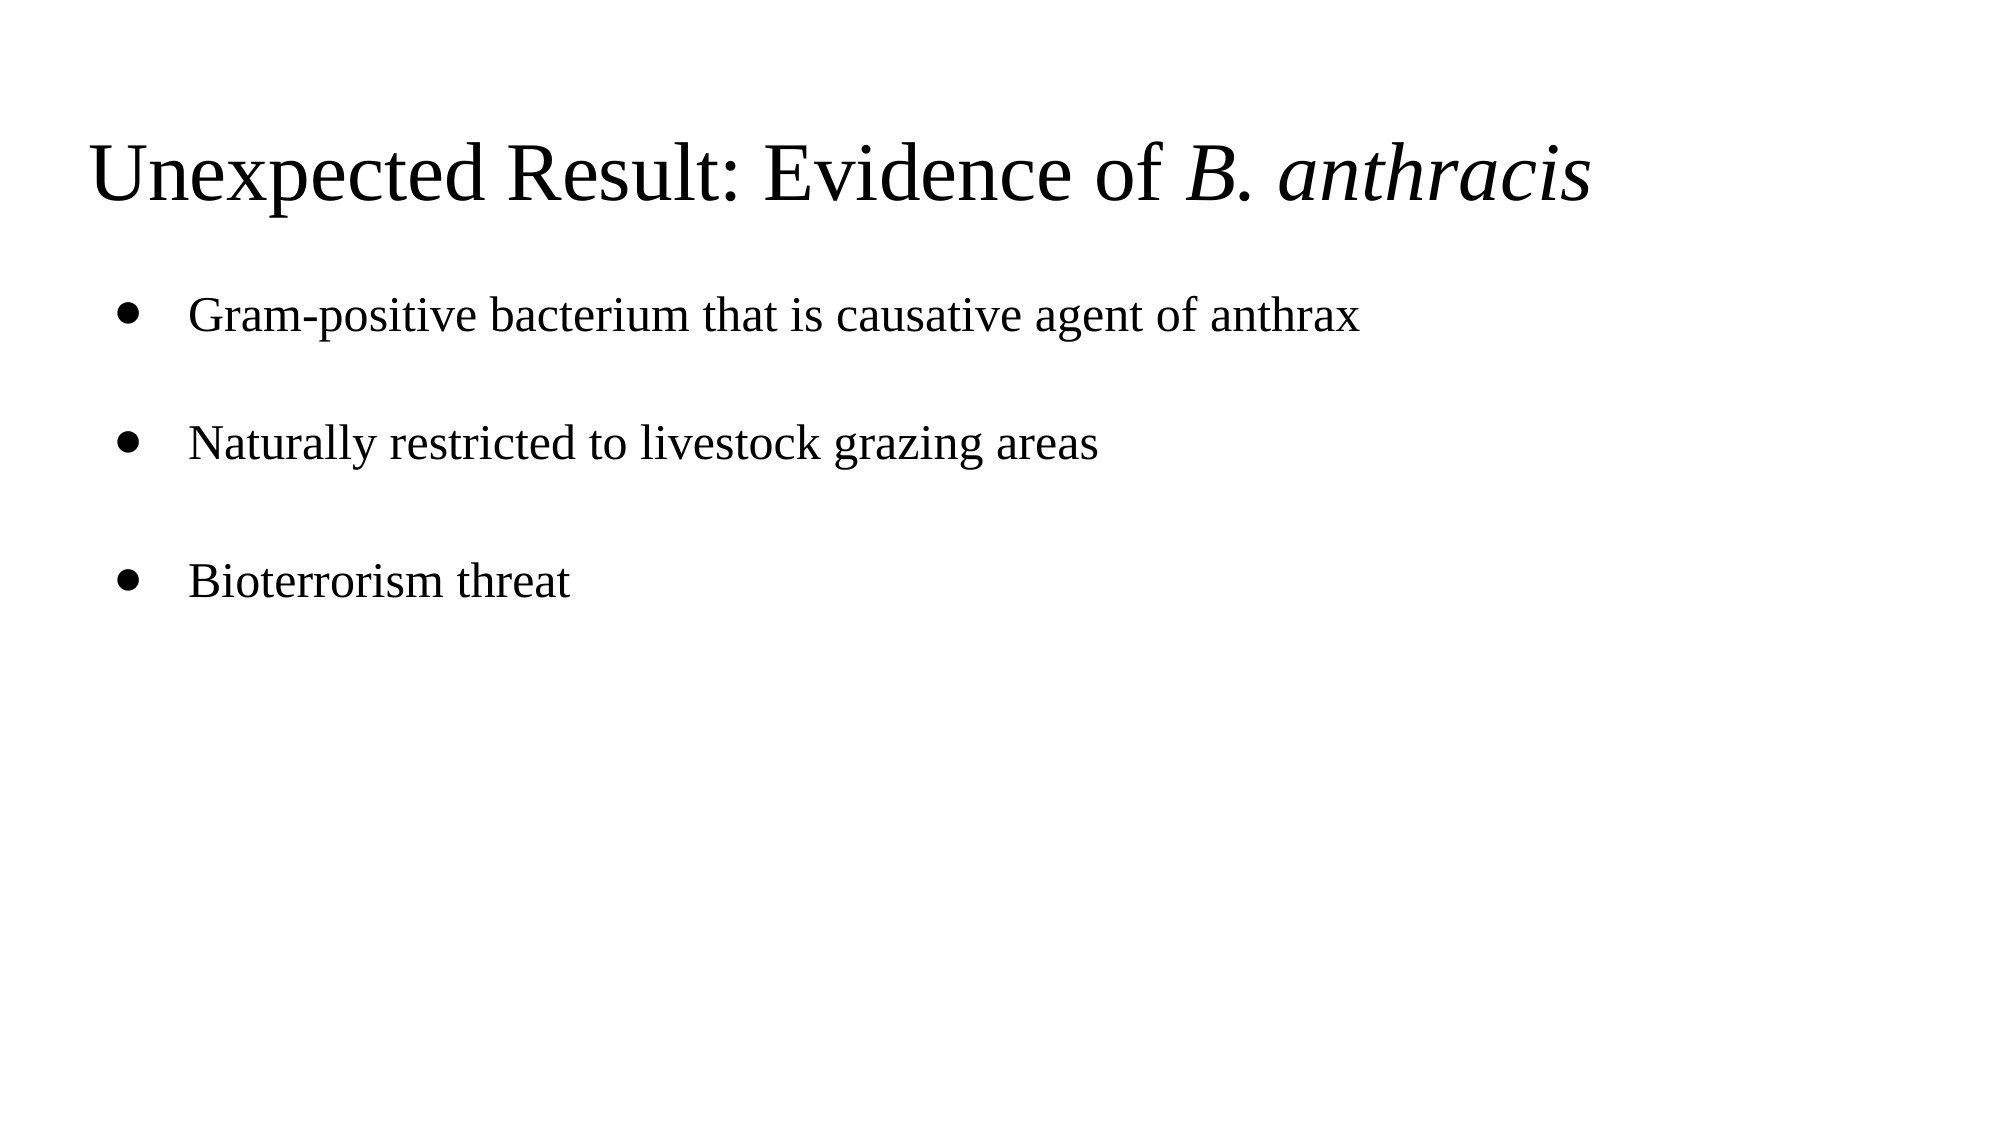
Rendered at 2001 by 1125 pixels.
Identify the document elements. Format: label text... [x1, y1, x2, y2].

list Gram-positive bacterium that is causative agent of anthrax Naturally restricted to livestock grazing areas Bioterrorism threat [68, 252, 1932, 1000]
title Unexpected Result: Evidence of B. anthracis [68, 97, 1932, 223]
